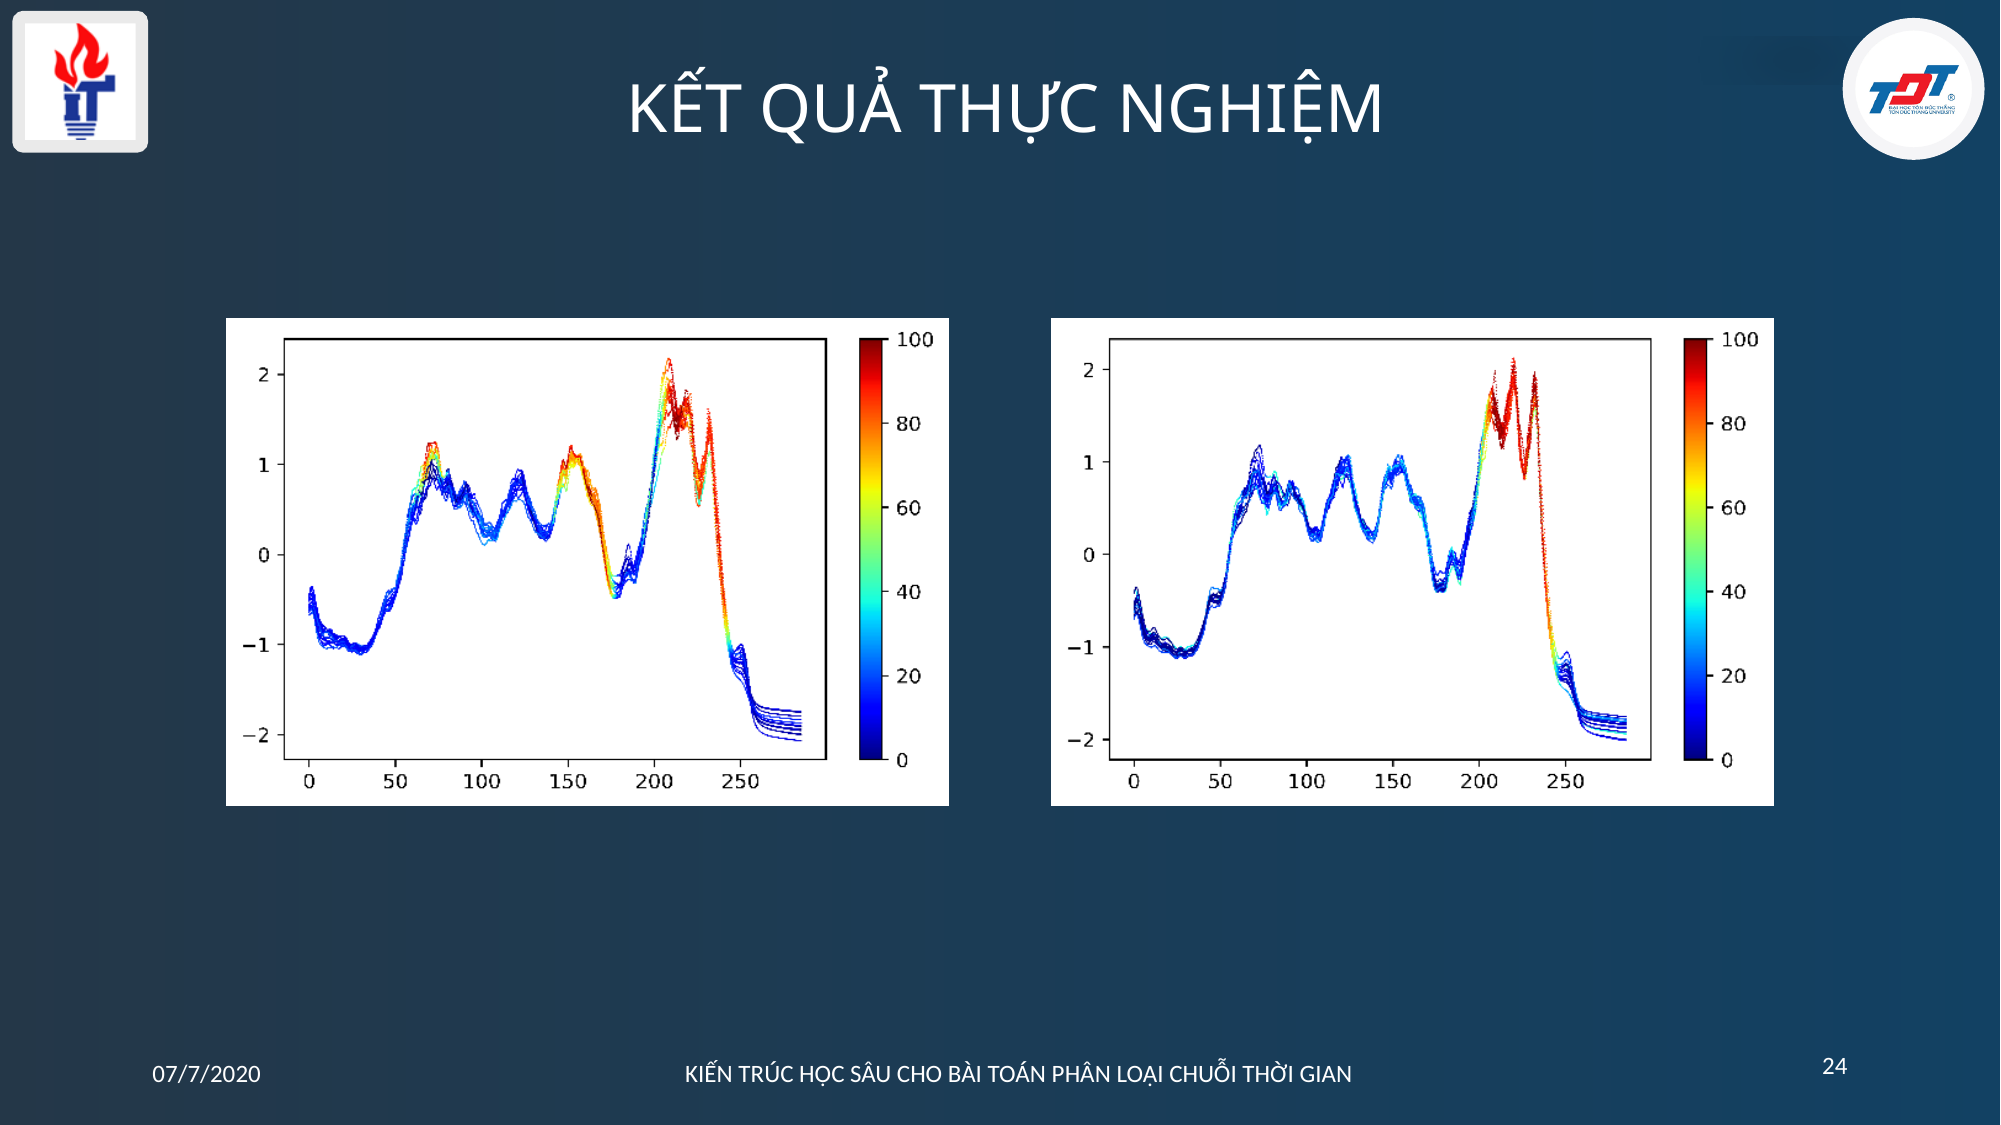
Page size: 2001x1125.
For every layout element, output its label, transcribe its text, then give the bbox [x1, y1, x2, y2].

text_box 24 [1412, 1042, 1863, 1103]
picture [225, 318, 950, 807]
picture [1050, 318, 1775, 807]
text_box 07/7/2020 [137, 1042, 588, 1103]
picture [18, 16, 143, 147]
text_box KẾT QUẢ THỰC NGHIỆM [201, 38, 1812, 183]
picture [1848, 23, 1979, 154]
text_box KIẾN TRÚC HỌC SÂU CHO BÀI TOÁN PHÂN LOẠI CHUỖI THỜI GIAN [645, 1042, 1394, 1103]
